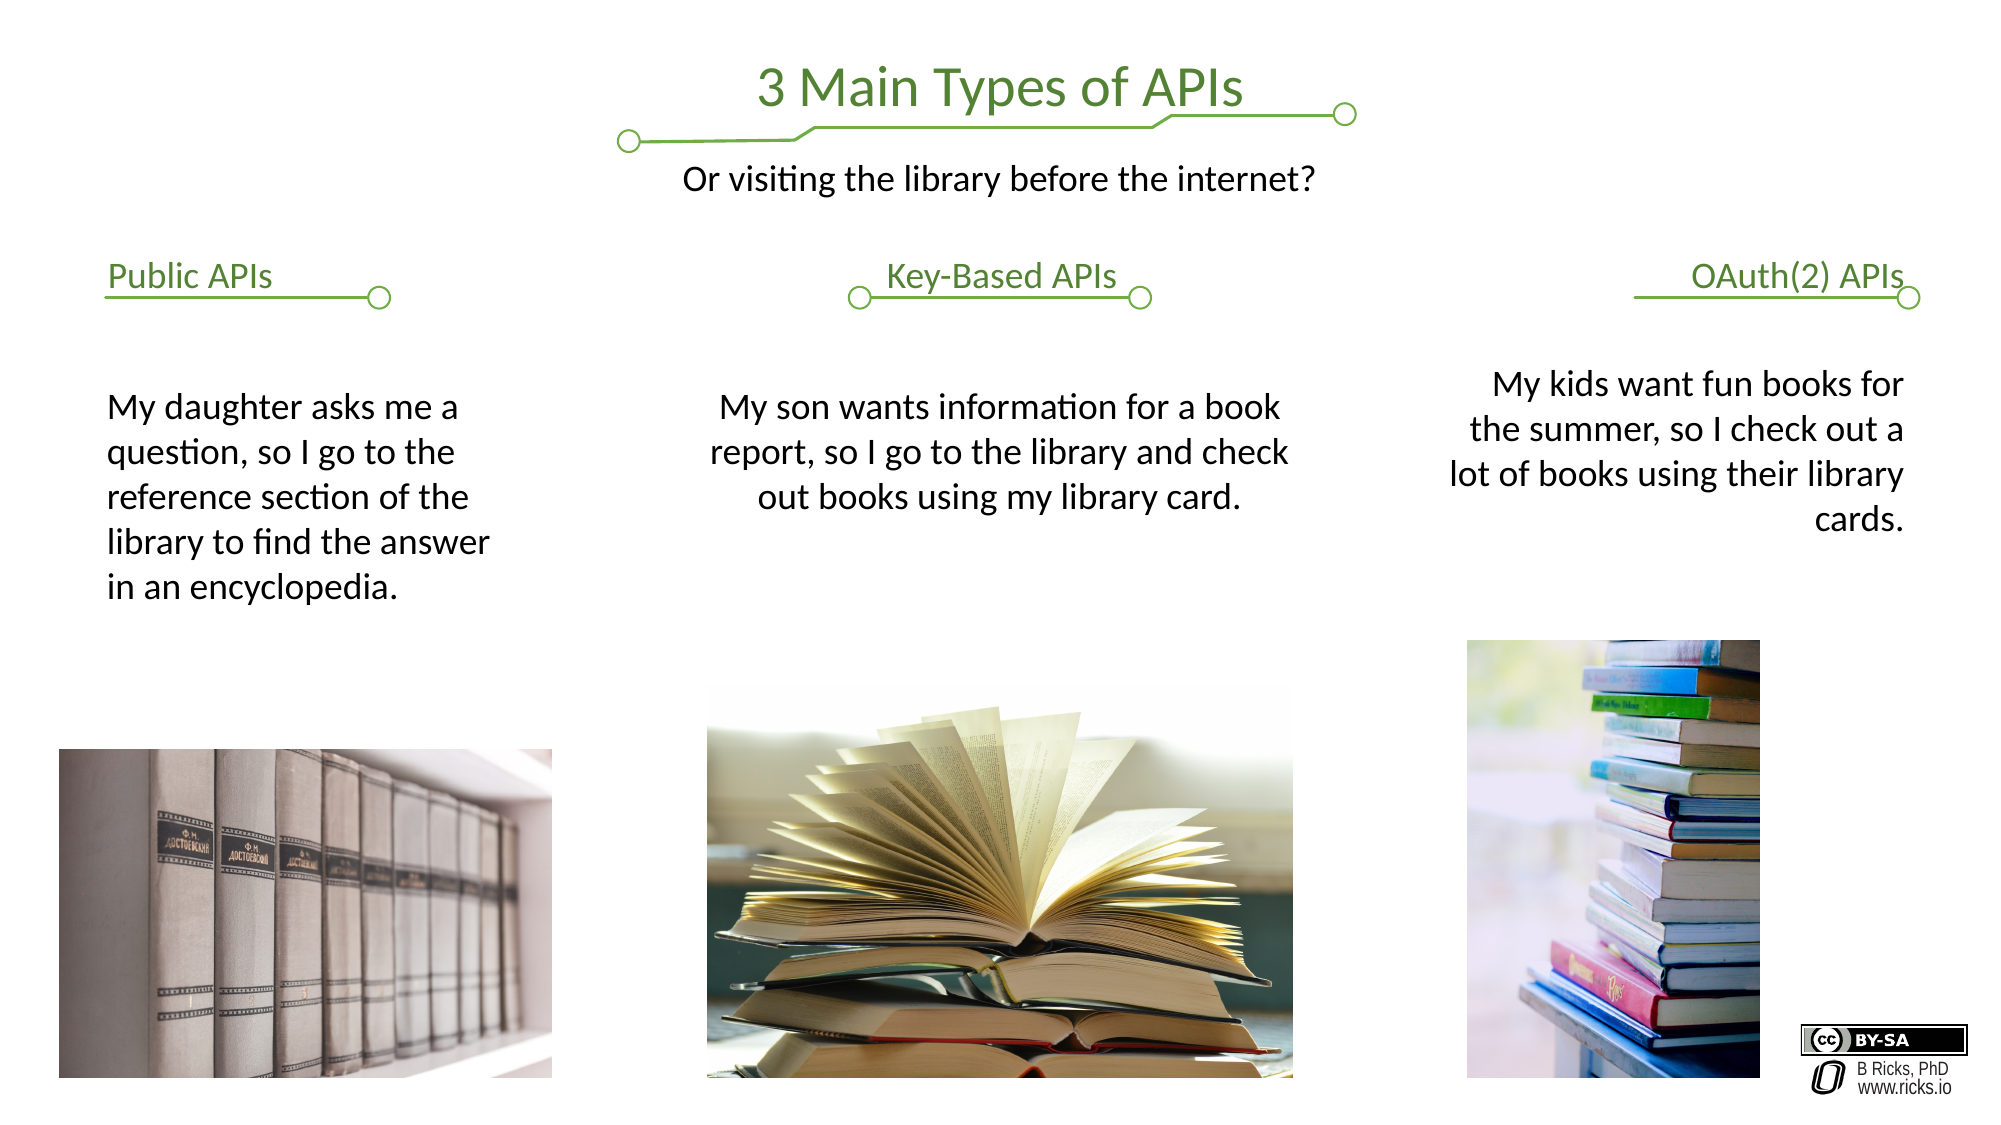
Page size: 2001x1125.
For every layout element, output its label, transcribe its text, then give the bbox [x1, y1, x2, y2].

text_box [617, 103, 1356, 153]
text_box My daughter asks me a question, so I go to the reference section of the library to find the answer in an encyclopedia. [92, 374, 512, 660]
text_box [91, 243, 391, 309]
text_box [848, 243, 1152, 309]
text_box My kids want fun books for the summer, so I check out a lot of books using their library cards. [1430, 351, 1920, 547]
text_box 3 Main Types of APIs [557, 41, 1443, 126]
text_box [1621, 243, 1920, 309]
text_box Or visiting the library before the internet? [667, 153, 1333, 206]
text_box My son wants information for a book report, so I go to the library and check out books using my library card. [683, 374, 1316, 570]
picture [59, 749, 552, 1078]
picture [707, 684, 1293, 1078]
picture [1467, 640, 1760, 1078]
